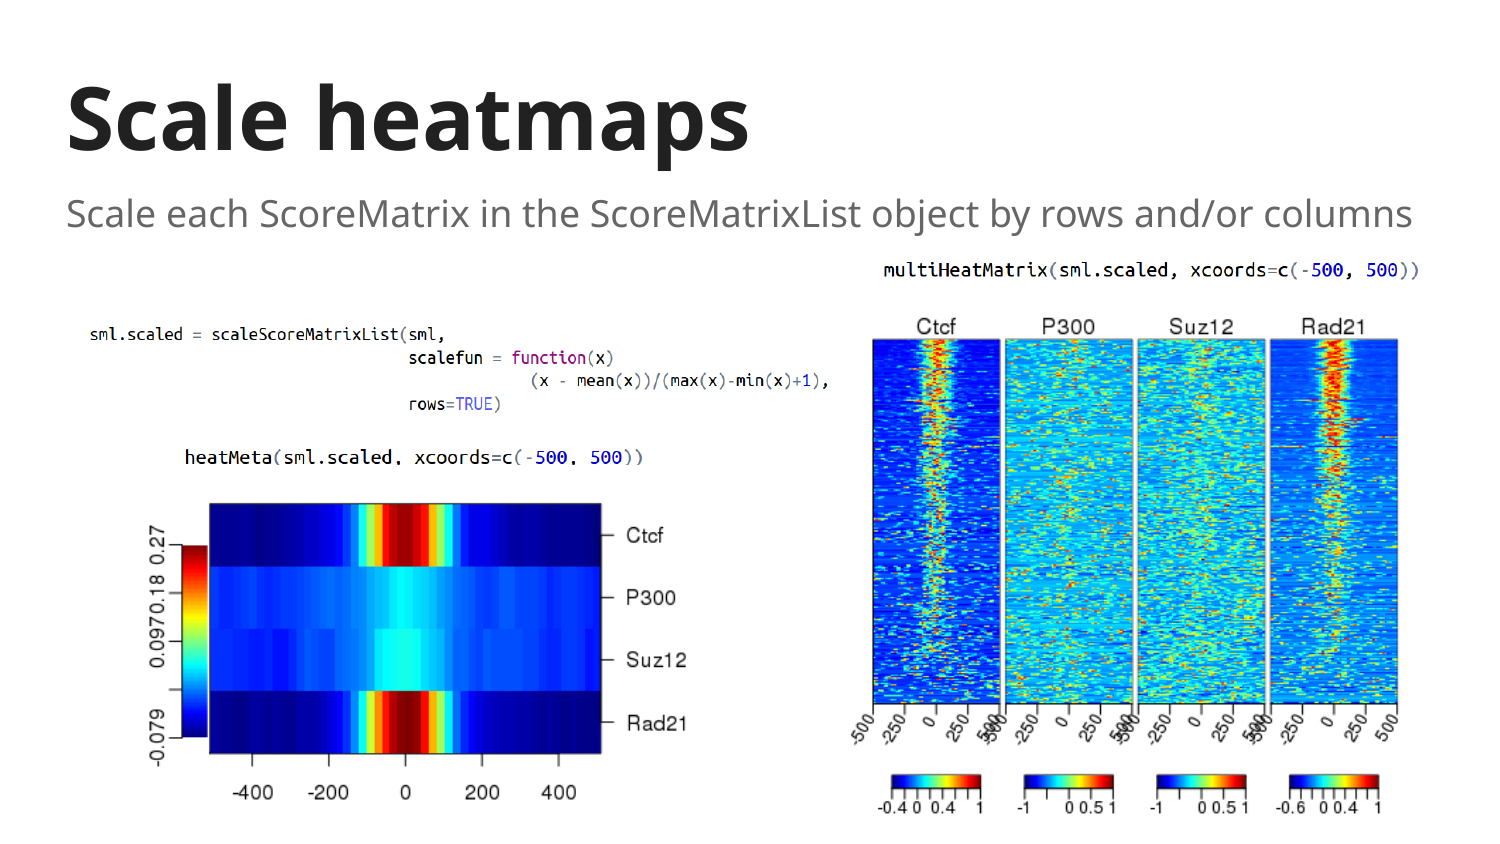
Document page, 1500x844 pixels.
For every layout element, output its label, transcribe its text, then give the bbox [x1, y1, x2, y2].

picture [182, 441, 654, 465]
picture [882, 257, 1429, 281]
picture [88, 313, 1429, 835]
title Scale heatmaps [51, 48, 1449, 167]
picture [106, 487, 701, 825]
list Scale each ScoreMatrix in the ScoreMatrixList object by rows and/or columns [51, 167, 1449, 300]
